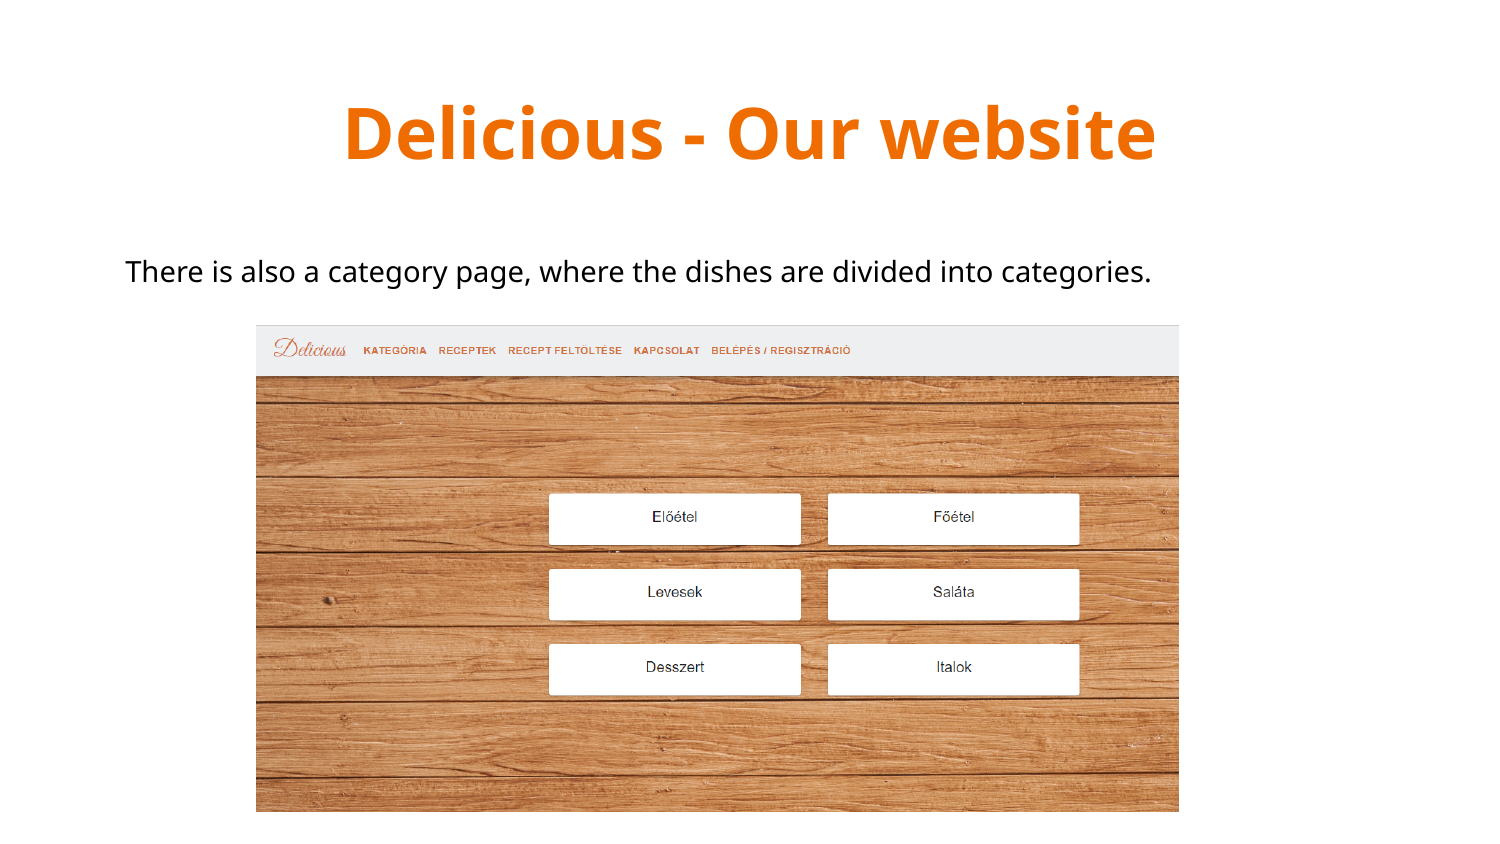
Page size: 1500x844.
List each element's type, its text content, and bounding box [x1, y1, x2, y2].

text_box There is also a category page, where the dishes are divided into categories. [110, 237, 1380, 303]
text_box [84, 230, 791, 297]
picture [256, 320, 1179, 812]
title Delicious - Our website [51, 72, 1449, 189]
